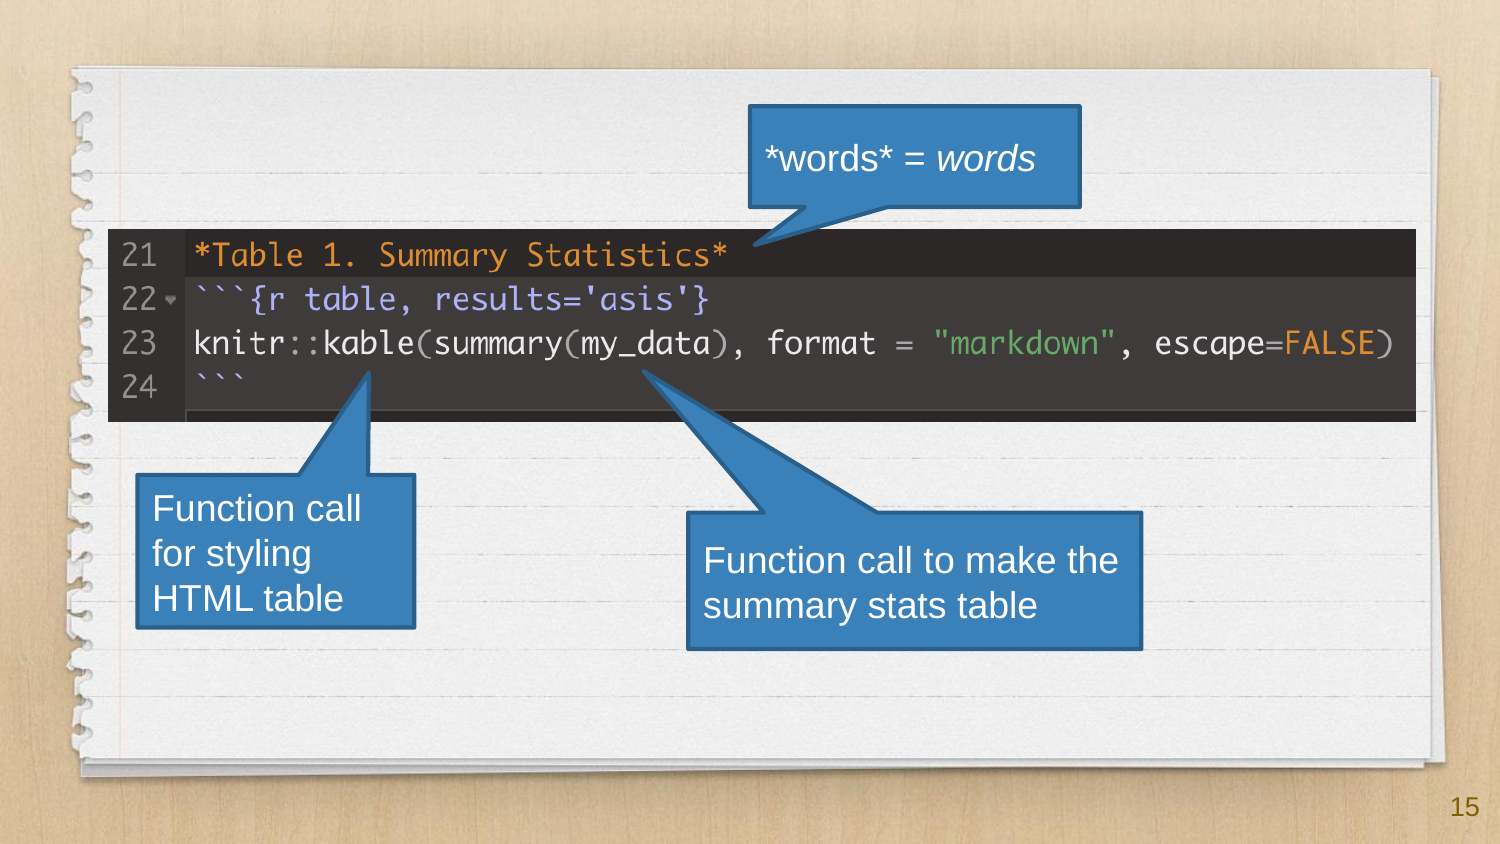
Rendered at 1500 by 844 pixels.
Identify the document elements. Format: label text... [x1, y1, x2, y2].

text_box Function call to make the summary stats table [686, 430, 1144, 652]
picture [0, 0, 1500, 844]
text_box Function call for styling HTML table [135, 430, 417, 630]
text_box *words* = words [747, 104, 1082, 227]
slide_number 15 [1429, 767, 1500, 844]
